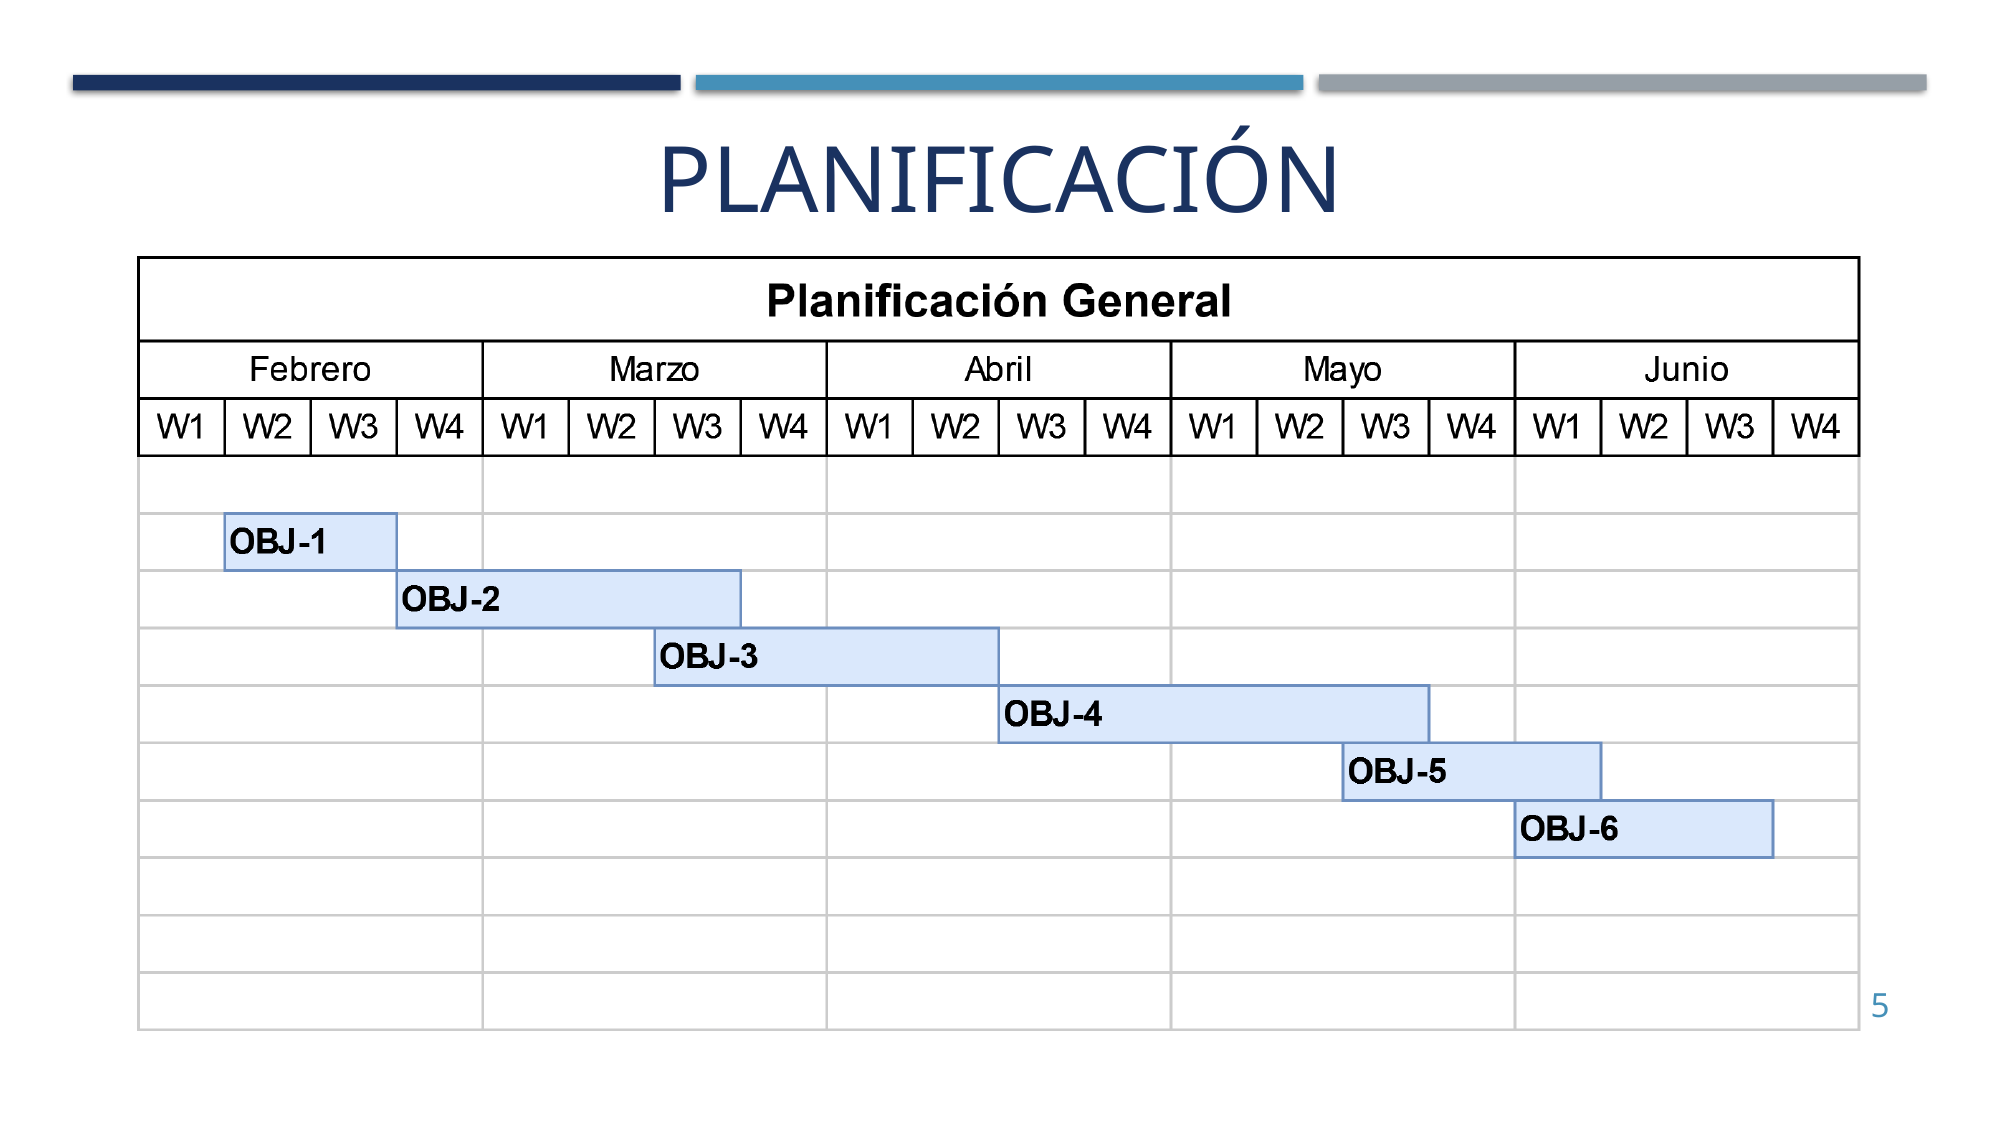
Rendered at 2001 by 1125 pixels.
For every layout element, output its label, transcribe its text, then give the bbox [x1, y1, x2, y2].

title Planificación [95, 94, 1905, 257]
picture [136, 255, 1864, 1031]
slide_number 5 [1871, 977, 1905, 1037]
